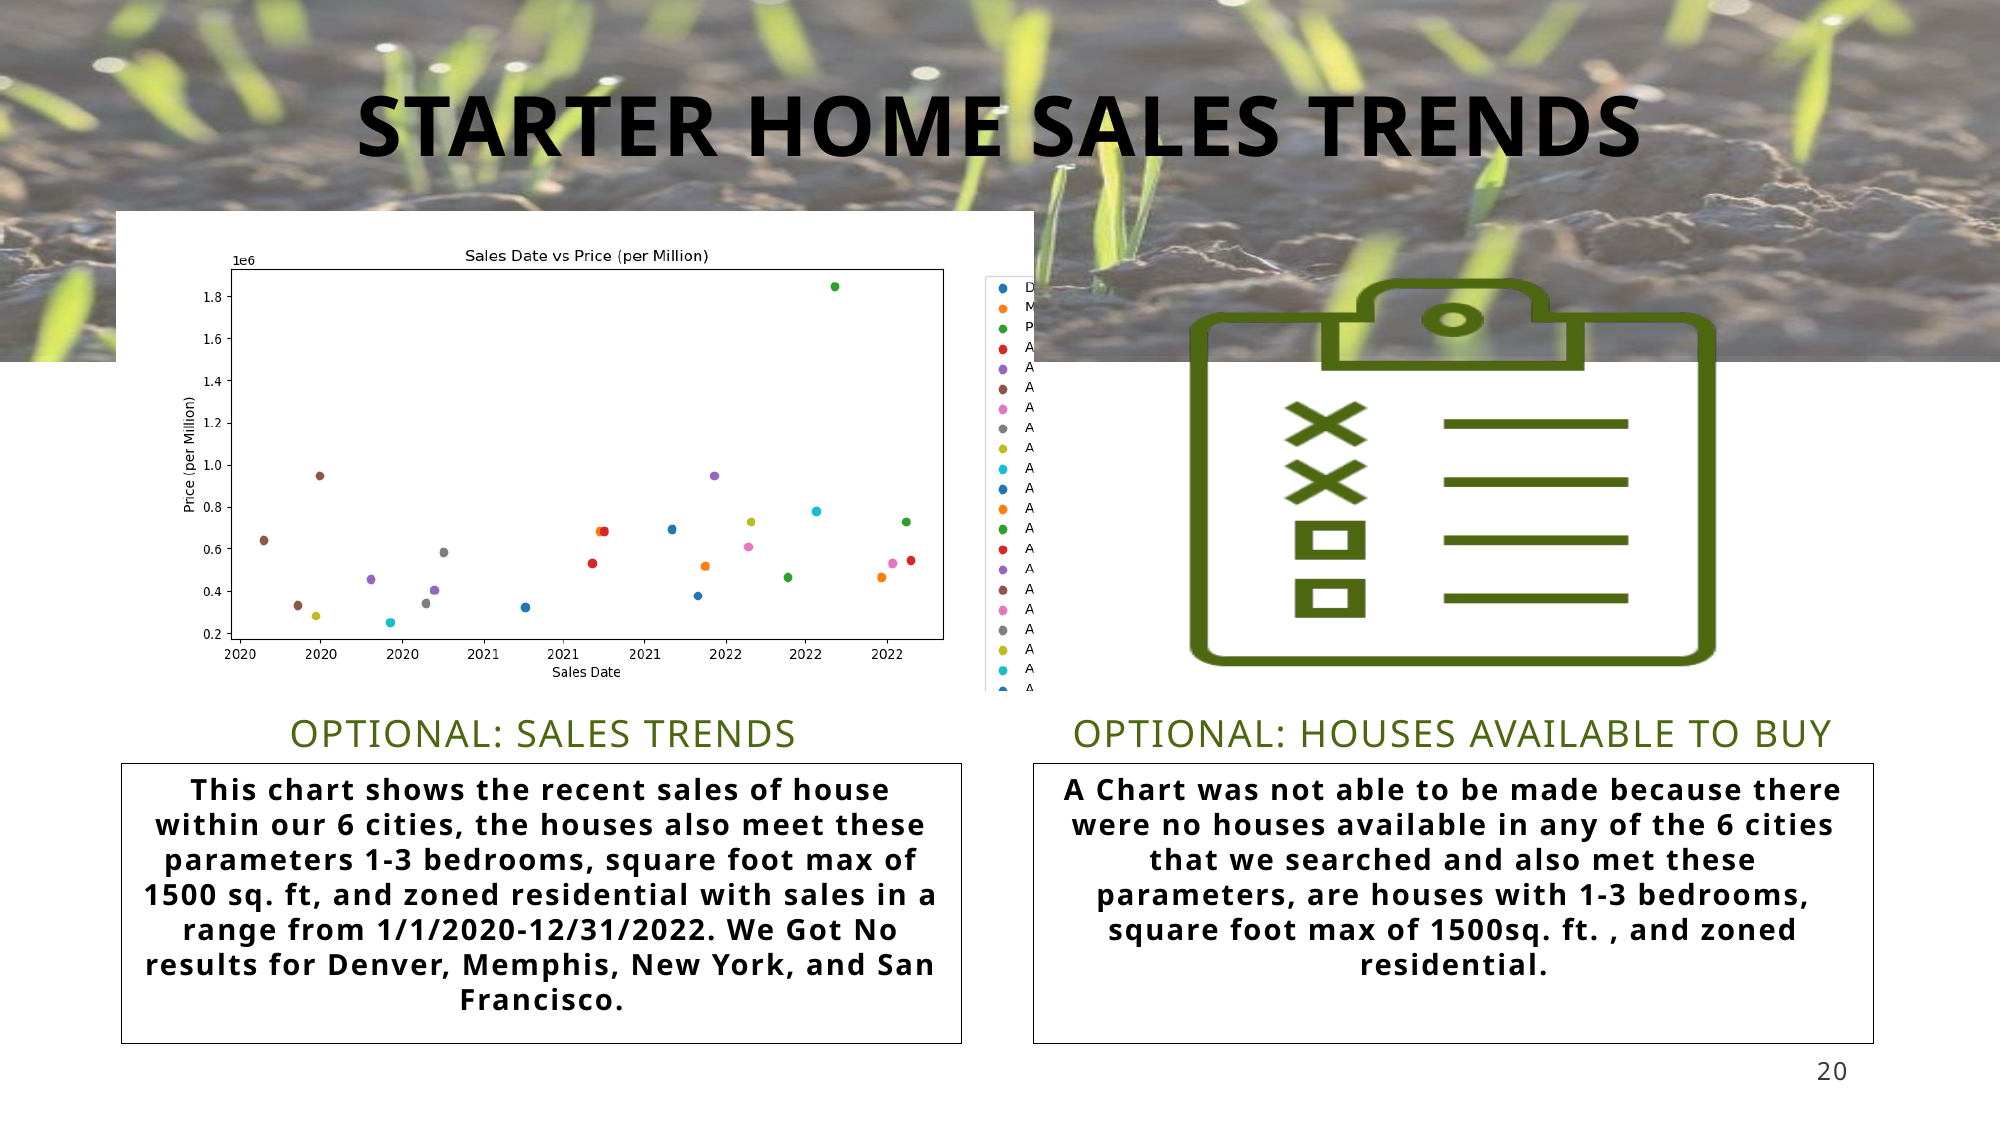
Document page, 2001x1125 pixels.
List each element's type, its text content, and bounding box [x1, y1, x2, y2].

picture [0, 0, 2000, 705]
text_box Optional: Houses Available to Buy [1033, 706, 1871, 763]
list Optional: Sales trends [124, 706, 962, 763]
list A Chart was not able to be made because there were no houses available in any of the 6 cities that we searched and also met these parameters, are houses with 1-3 bedrooms, square foot max of 1500sq. ft. , and zoned residential. [1033, 763, 1874, 1044]
slide_number 20 [1412, 1042, 1863, 1103]
list This chart shows the recent sales of house within our 6 cities, the houses also meet these parameters 1-3 bedrooms, square foot max of 1500 sq. ft, and zoned residential with sales in a range from 1/1/2020-12/31/2022. We Got No results for Denver, Memphis, New York, and San Francisco. [121, 763, 962, 1044]
